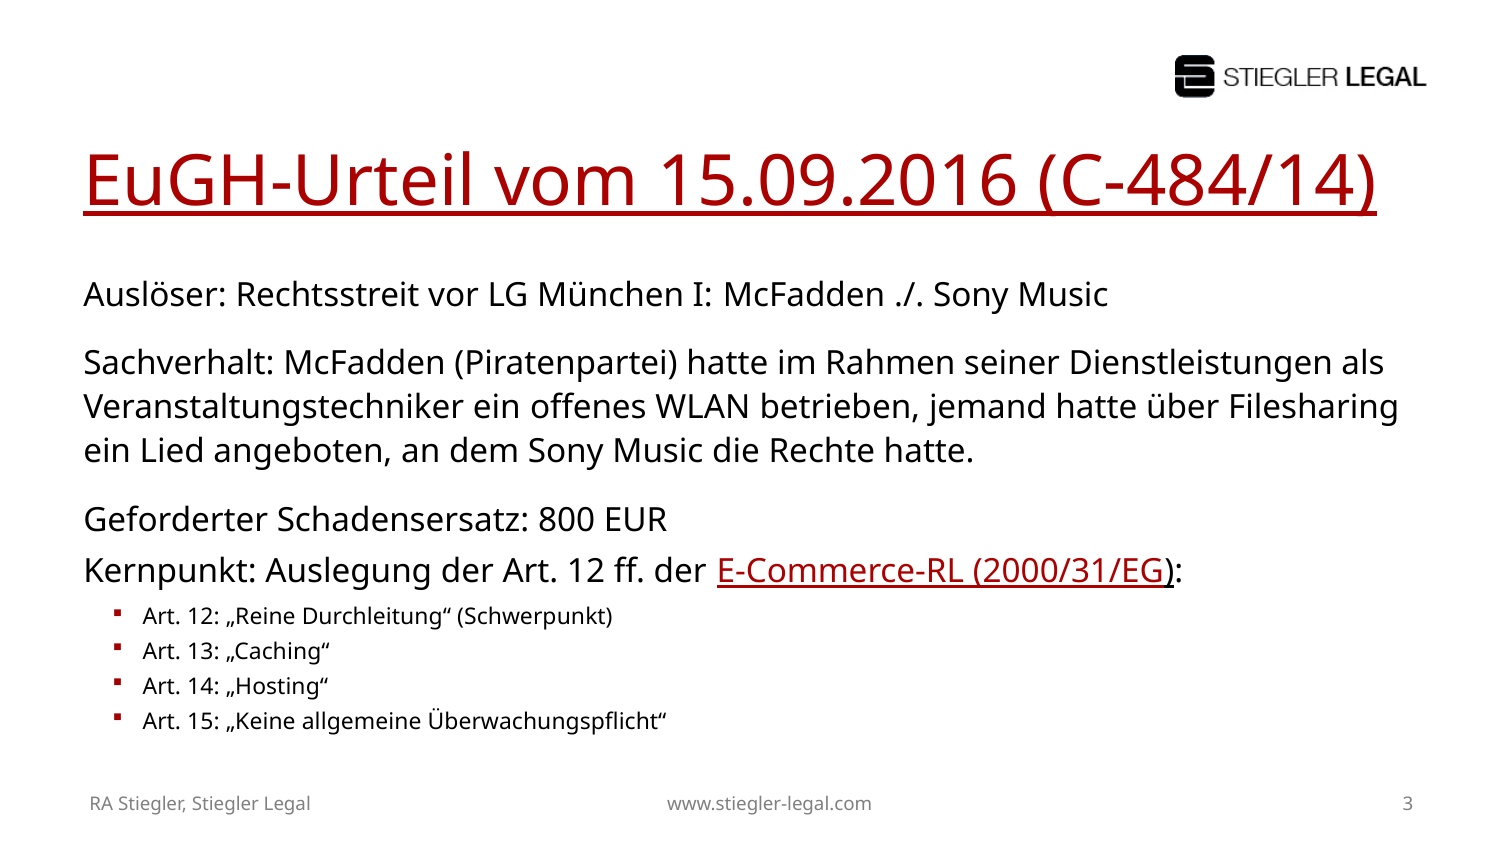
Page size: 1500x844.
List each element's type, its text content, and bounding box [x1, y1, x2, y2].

picture [1175, 55, 1427, 98]
title EuGH-Urteil vom 15.09.2016 (C-484/14) [70, 138, 1430, 228]
list Auslöser: Rechtsstreit vor LG München I: McFadden ./. Sony Music Sachverhalt: McFadden (Piratenpartei) hatte im Rahmen seiner Dienstleistungen als Veranstaltungstechniker ein offenes WLAN betrieben, jemand hatte über Filesharing ein Lied angeboten, an dem Sony Music die Rechte hatte. Geforderter Schadensersatz: 800 EUR Kernpunkt: Auslegung der Art. 12 ff. der E-Commerce-RL (2000/31/EG): Art. 12: „Reine Durchleitung“ (Schwerpunkt) Art. 13: „Caching“ Art. 14: „Hosting“ Art. 15: „Keine allgemeine Überwachungspflicht“ [70, 262, 1430, 759]
